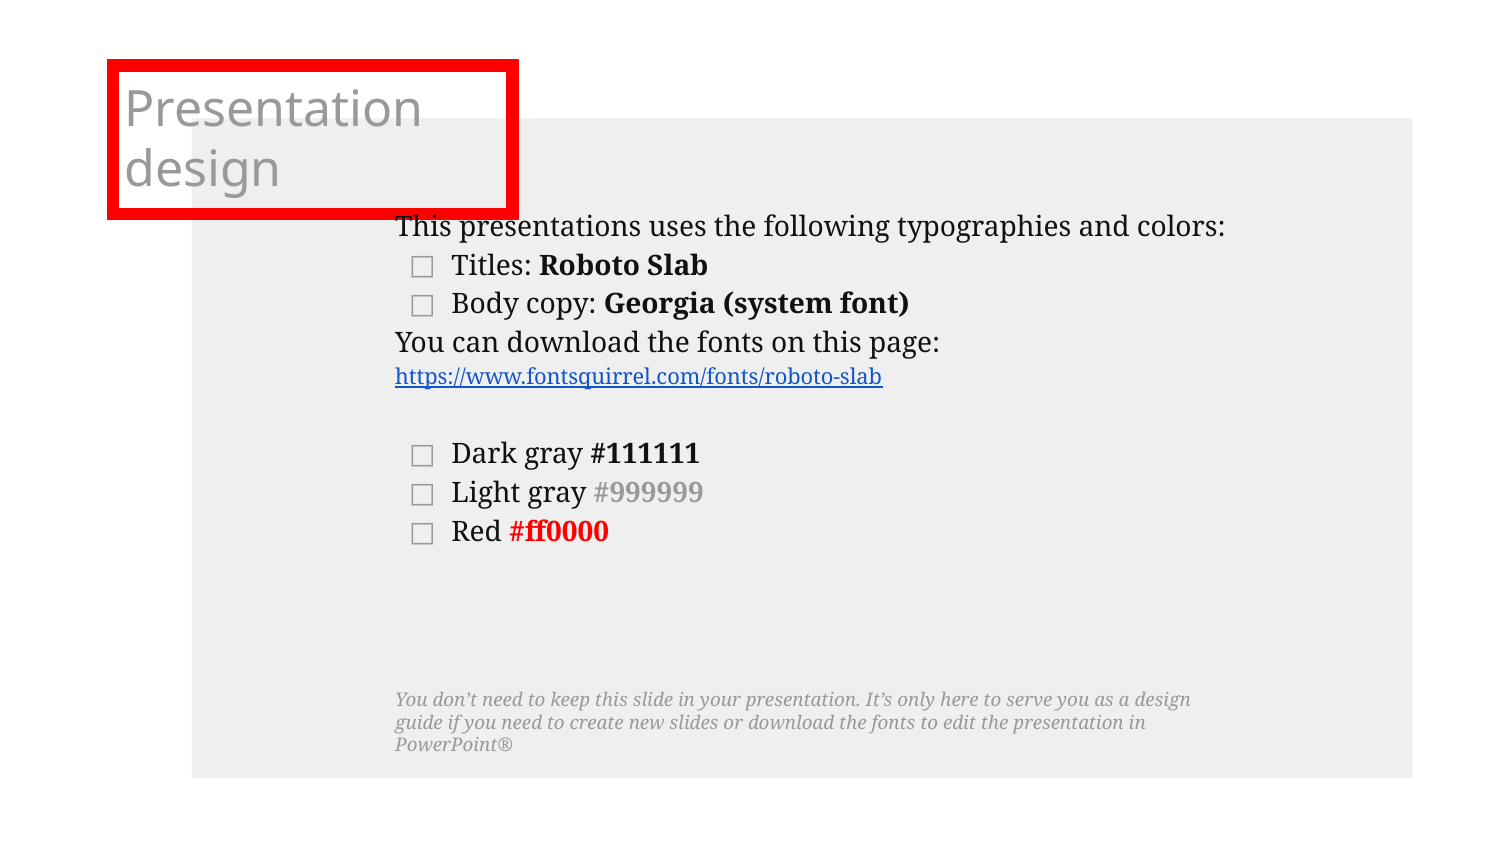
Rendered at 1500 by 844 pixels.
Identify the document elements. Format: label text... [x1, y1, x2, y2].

text_box You don’t need to keep this slide in your presentation. It’s only here to serve you as a design guide if you need to create new slides or download the fonts to edit the presentation in PowerPoint® [383, 676, 1222, 752]
list This presentations uses the following typographies and colors: Titles: Roboto Slab Body copy: Georgia (system font) You can download the fonts on this page: https://www.fontsquirrel.com/fonts/roboto-slab Dark gray #111111 Light gray #999999 Red #ff0000 [383, 196, 1257, 634]
title Presentation design [107, 59, 519, 220]
